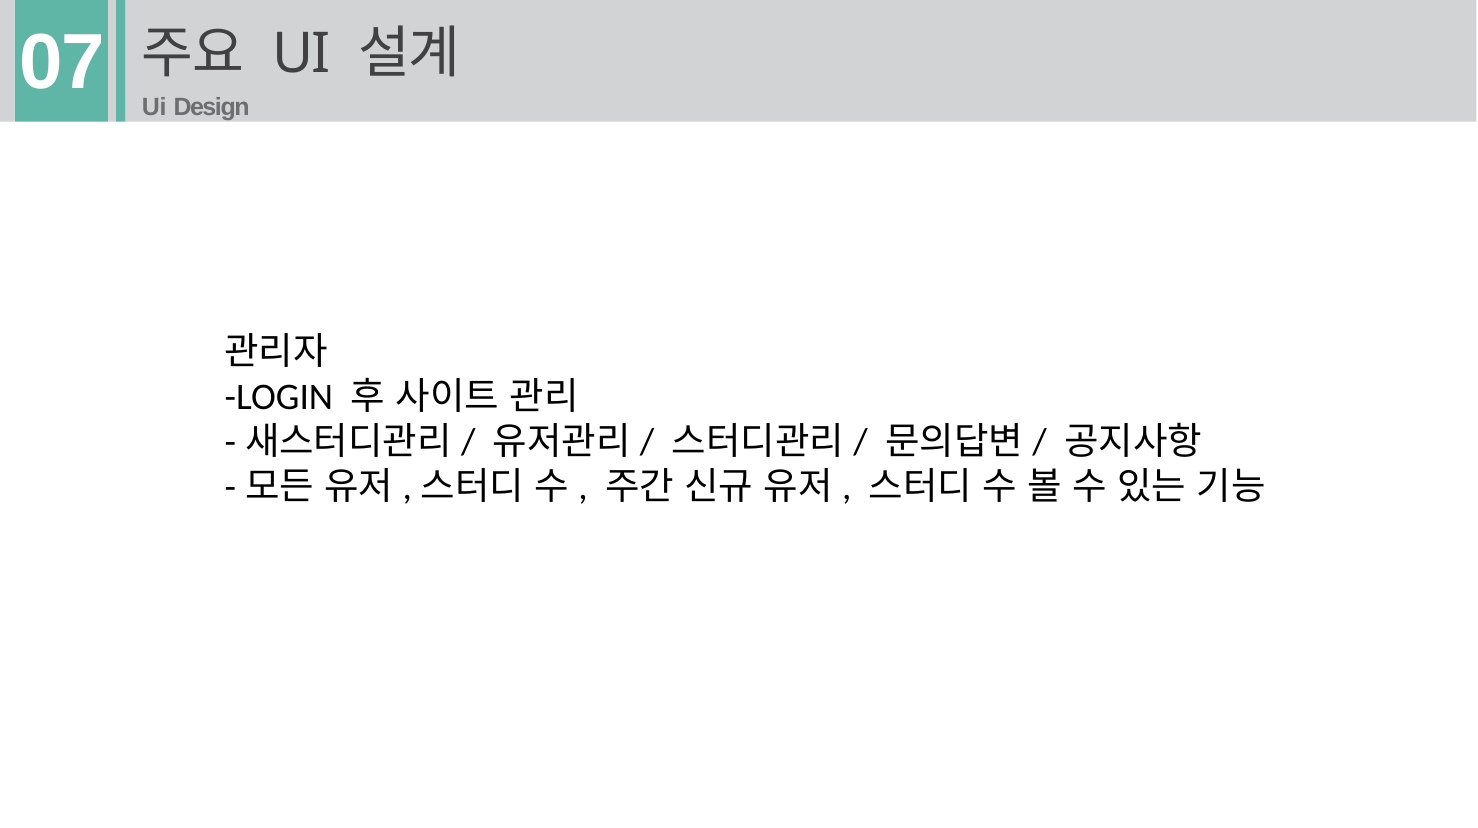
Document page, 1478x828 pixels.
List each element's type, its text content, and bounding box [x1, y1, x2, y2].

text_box [116, 0, 126, 122]
title 주요 UI 설계 Ui Design [139, 0, 477, 155]
text_box 07 [17, 7, 107, 104]
text_box 관리자 -LOGIN 후 사이트 관리 -새스터디관리/ 유저관리/ 스터디관리/ 문의답변/ 공지사항 -모든 유저,스터디 수, 주간 신규 유저, 스터디 수 볼 수 있는 기능 [209, 319, 1298, 515]
